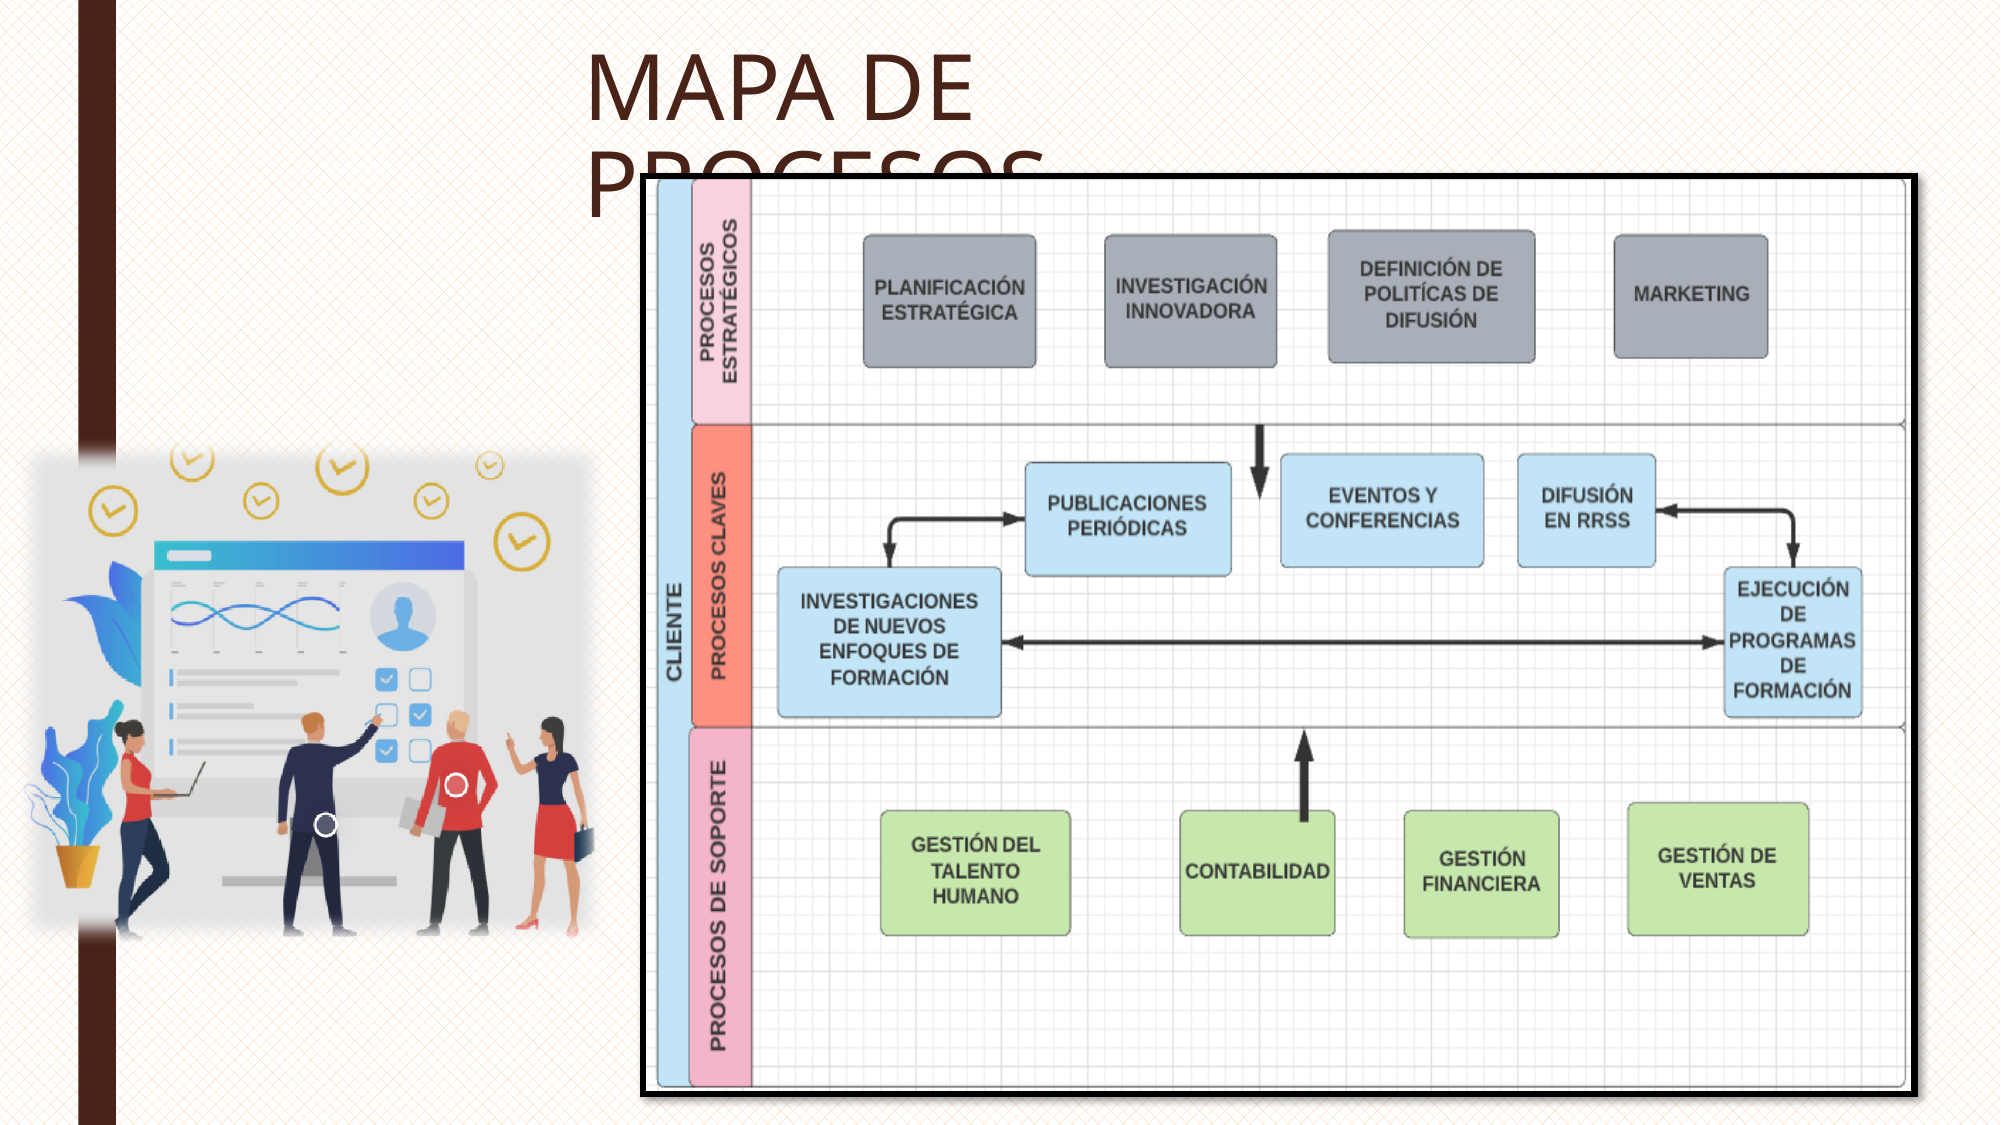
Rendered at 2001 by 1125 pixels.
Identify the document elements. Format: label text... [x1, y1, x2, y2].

picture [13, 436, 609, 947]
picture [645, 178, 1912, 1091]
title MAPA DE PROCESOS [568, 34, 1479, 168]
